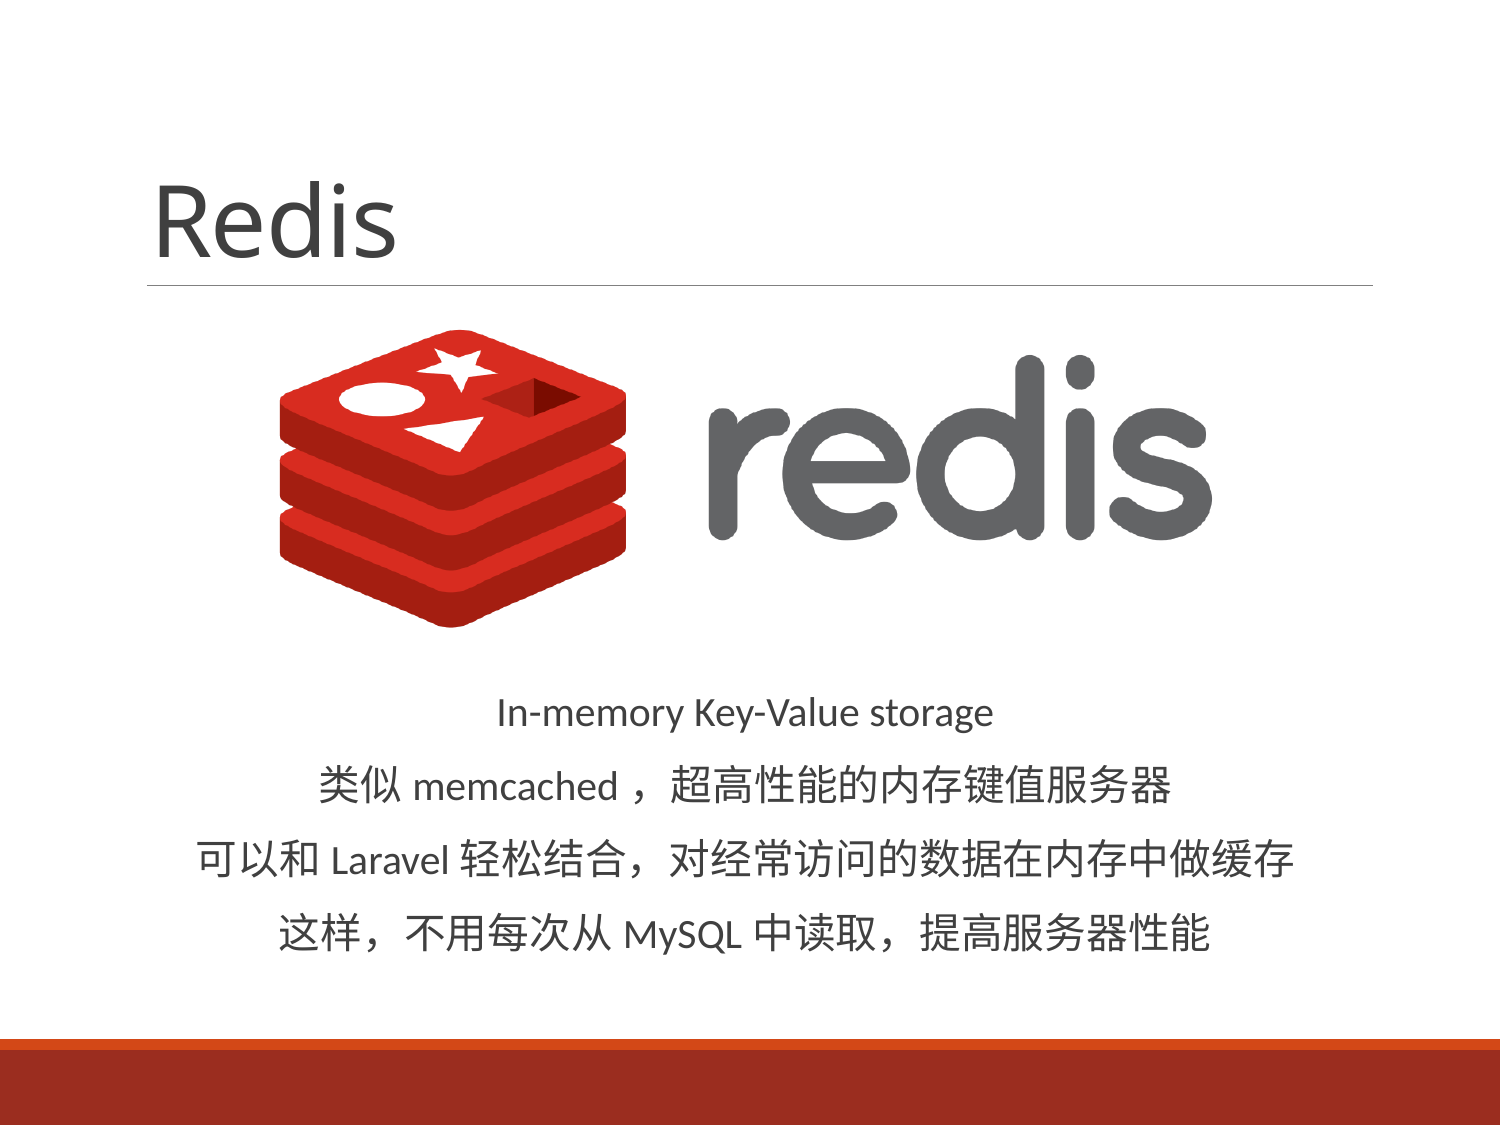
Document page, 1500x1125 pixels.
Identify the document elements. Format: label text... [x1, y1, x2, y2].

picture [269, 319, 1222, 639]
list In-memory Key-Value storage 类似memcached，超高性能的内存键值服务器 可以和Laravel轻松结合，对经常访问的数据在内存中做缓存 这样，不用每次从MySQL中读取，提高服务器性能 [126, 682, 1365, 1125]
title Redis [135, 47, 1373, 285]
